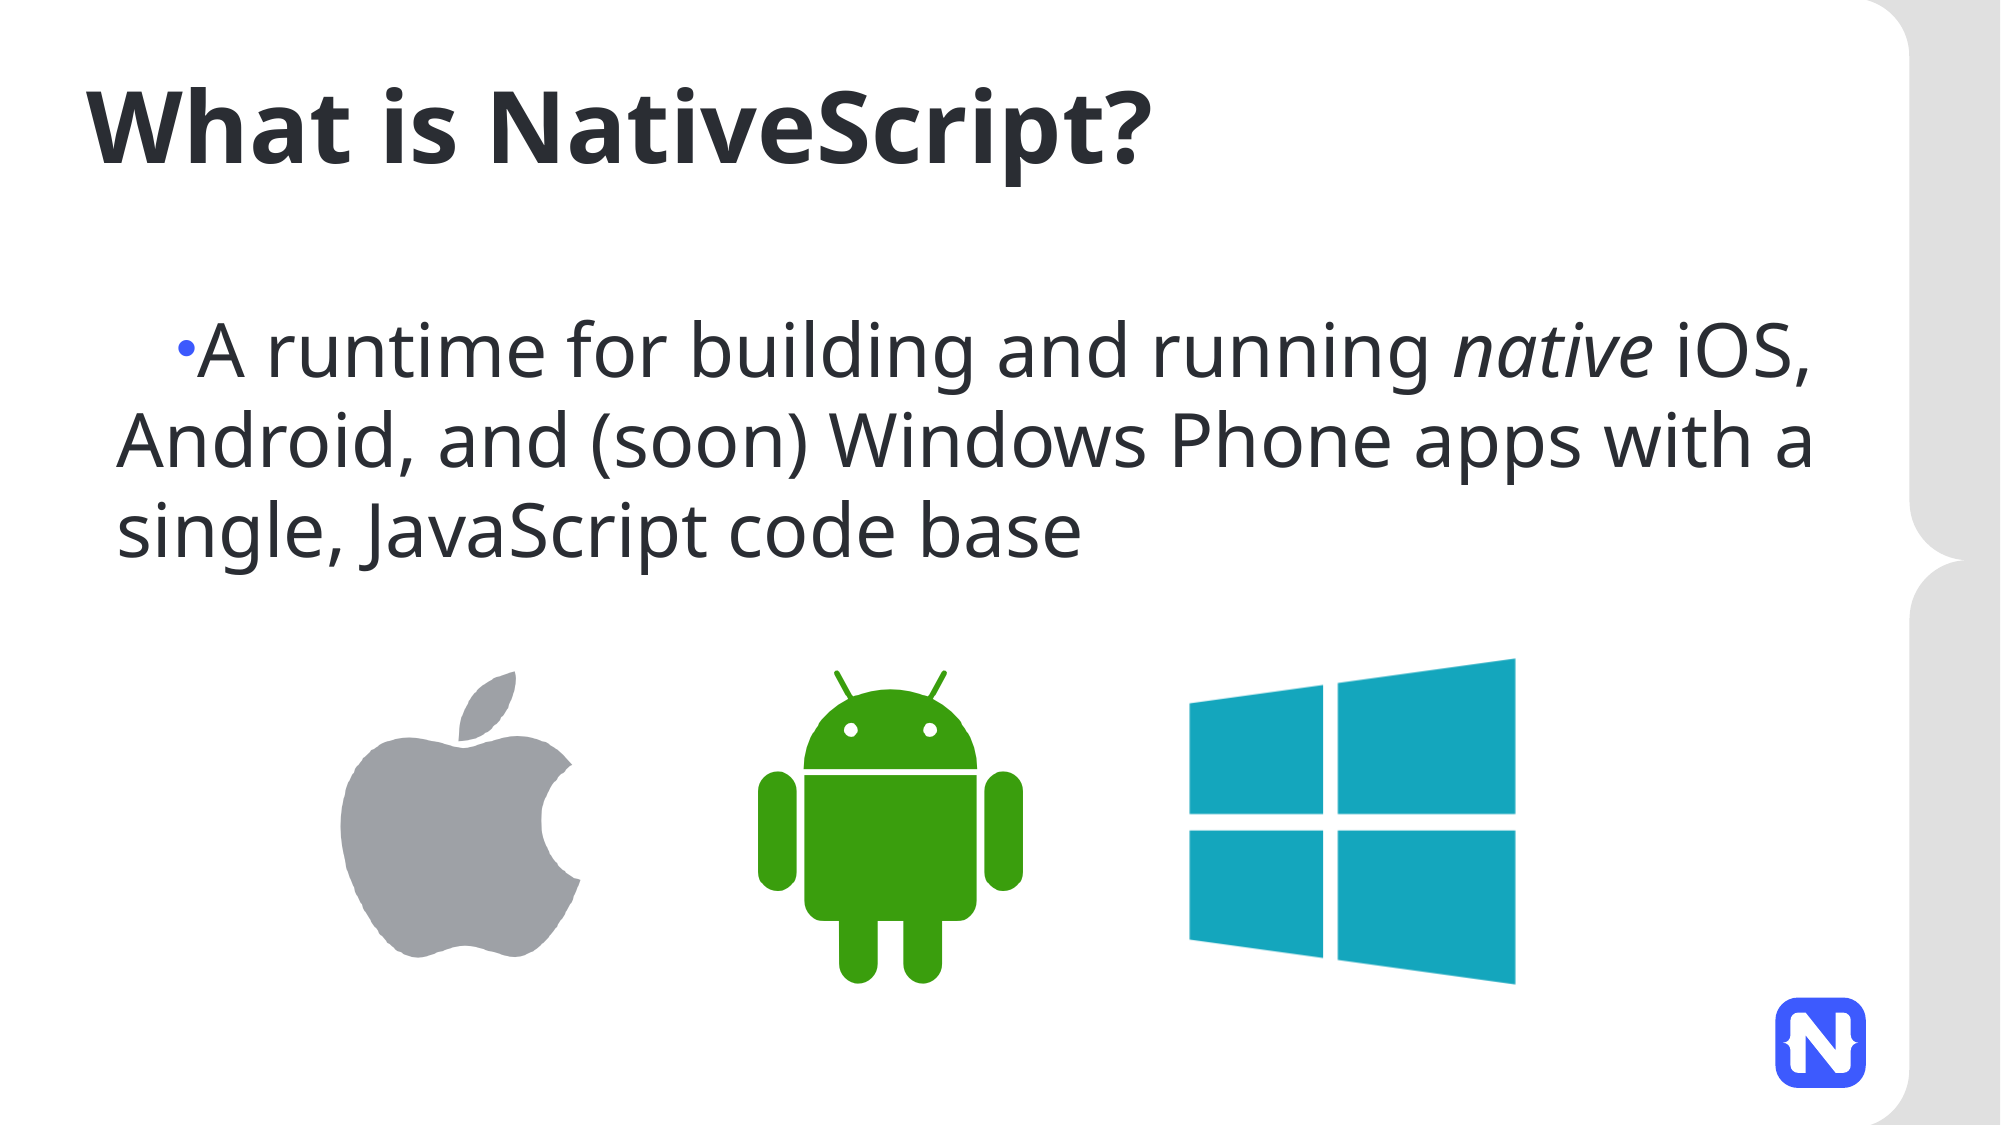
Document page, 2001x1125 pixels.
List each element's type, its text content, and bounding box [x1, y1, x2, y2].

picture [232, 645, 1612, 997]
list A runtime for building and running native iOS, Android, and (soon) Windows Phone apps with a single, JavaScript code base [71, 295, 1932, 877]
title What is NativeScript? [71, 85, 1932, 176]
